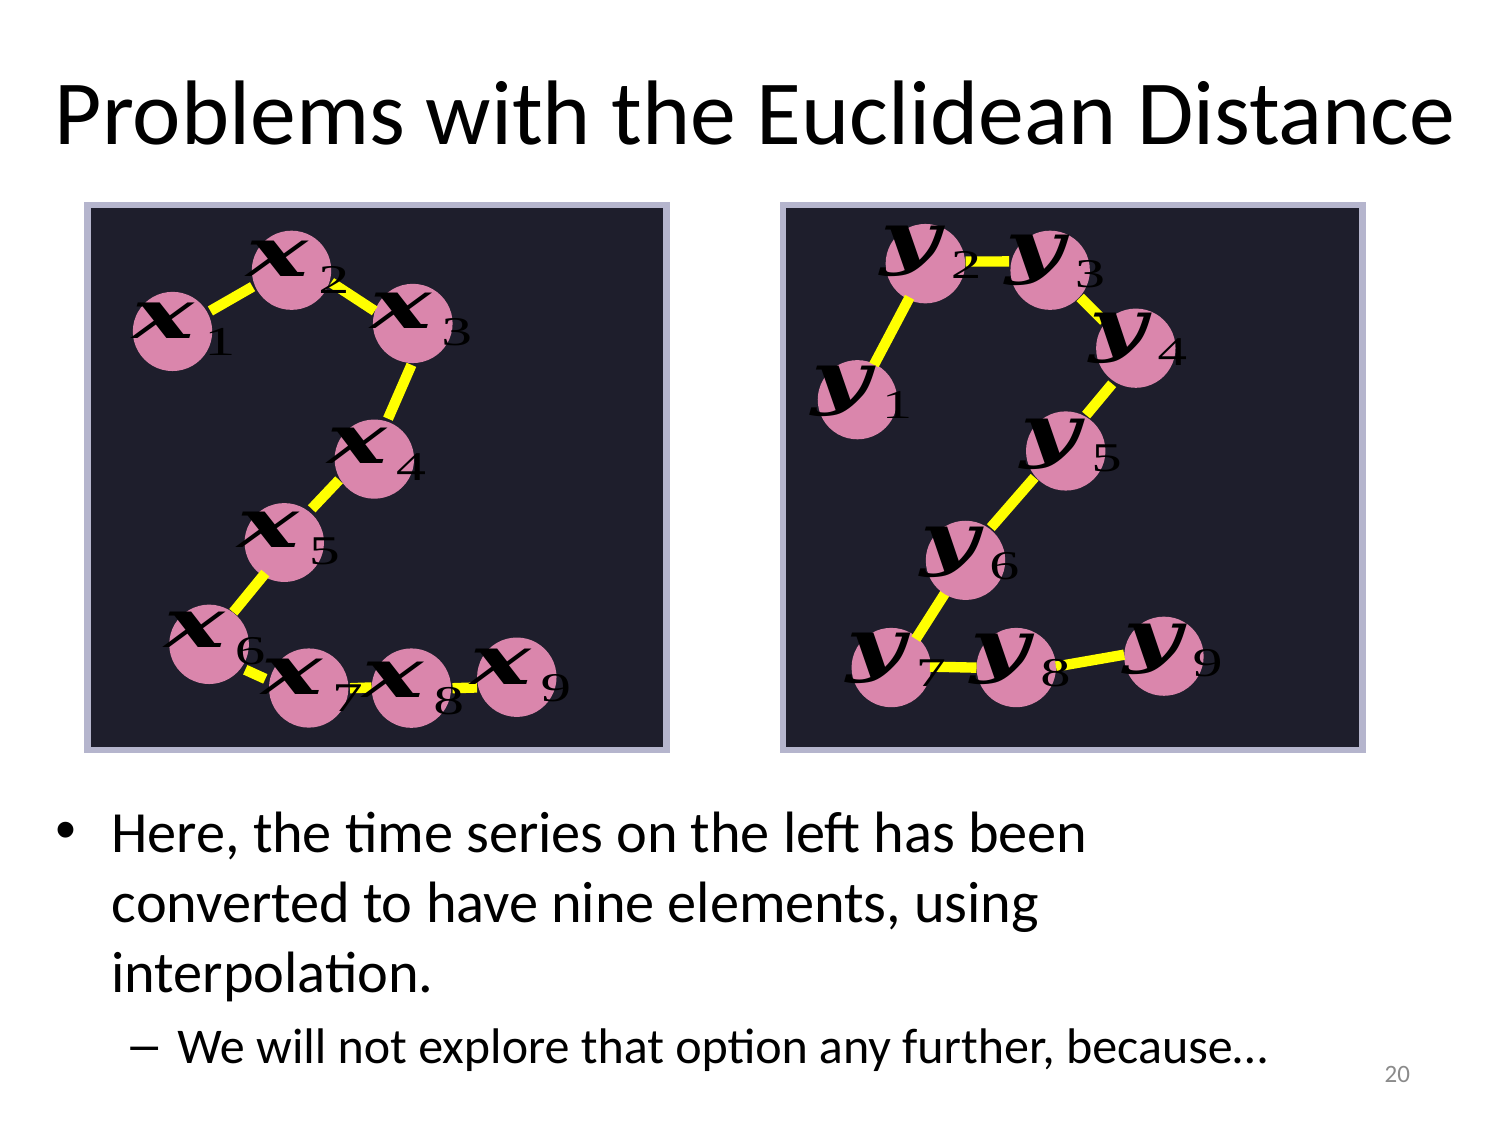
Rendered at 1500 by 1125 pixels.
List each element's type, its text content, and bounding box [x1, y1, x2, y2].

list Here, the time series on the left has been converted to have nine elements, using interpolation. We will not explore that option any further, because… [40, 786, 1328, 925]
slide_number 20 [1074, 1042, 1425, 1103]
text_box Problems with the Euclidean Distance [27, 26, 1485, 189]
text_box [87, 201, 1363, 751]
